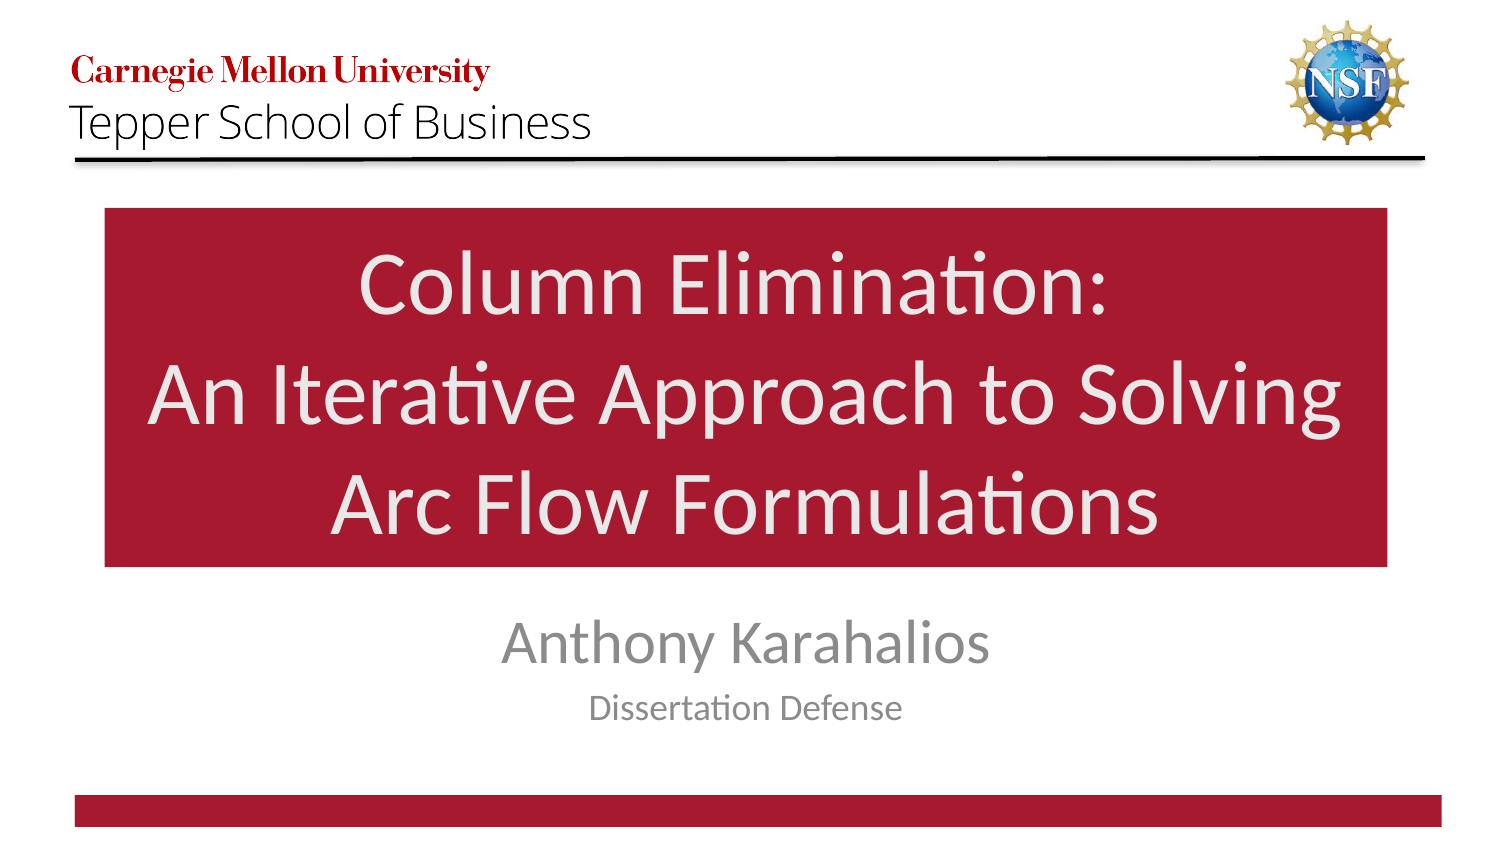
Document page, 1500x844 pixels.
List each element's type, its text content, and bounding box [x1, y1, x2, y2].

title Column Elimination: An Iterative Approach to Solving Arc Flow Formulations [104, 207, 1388, 568]
subtitle Anthony Karahalios Dissertation Defense [221, 593, 1272, 789]
picture [69, 54, 590, 151]
picture [1274, 10, 1420, 155]
